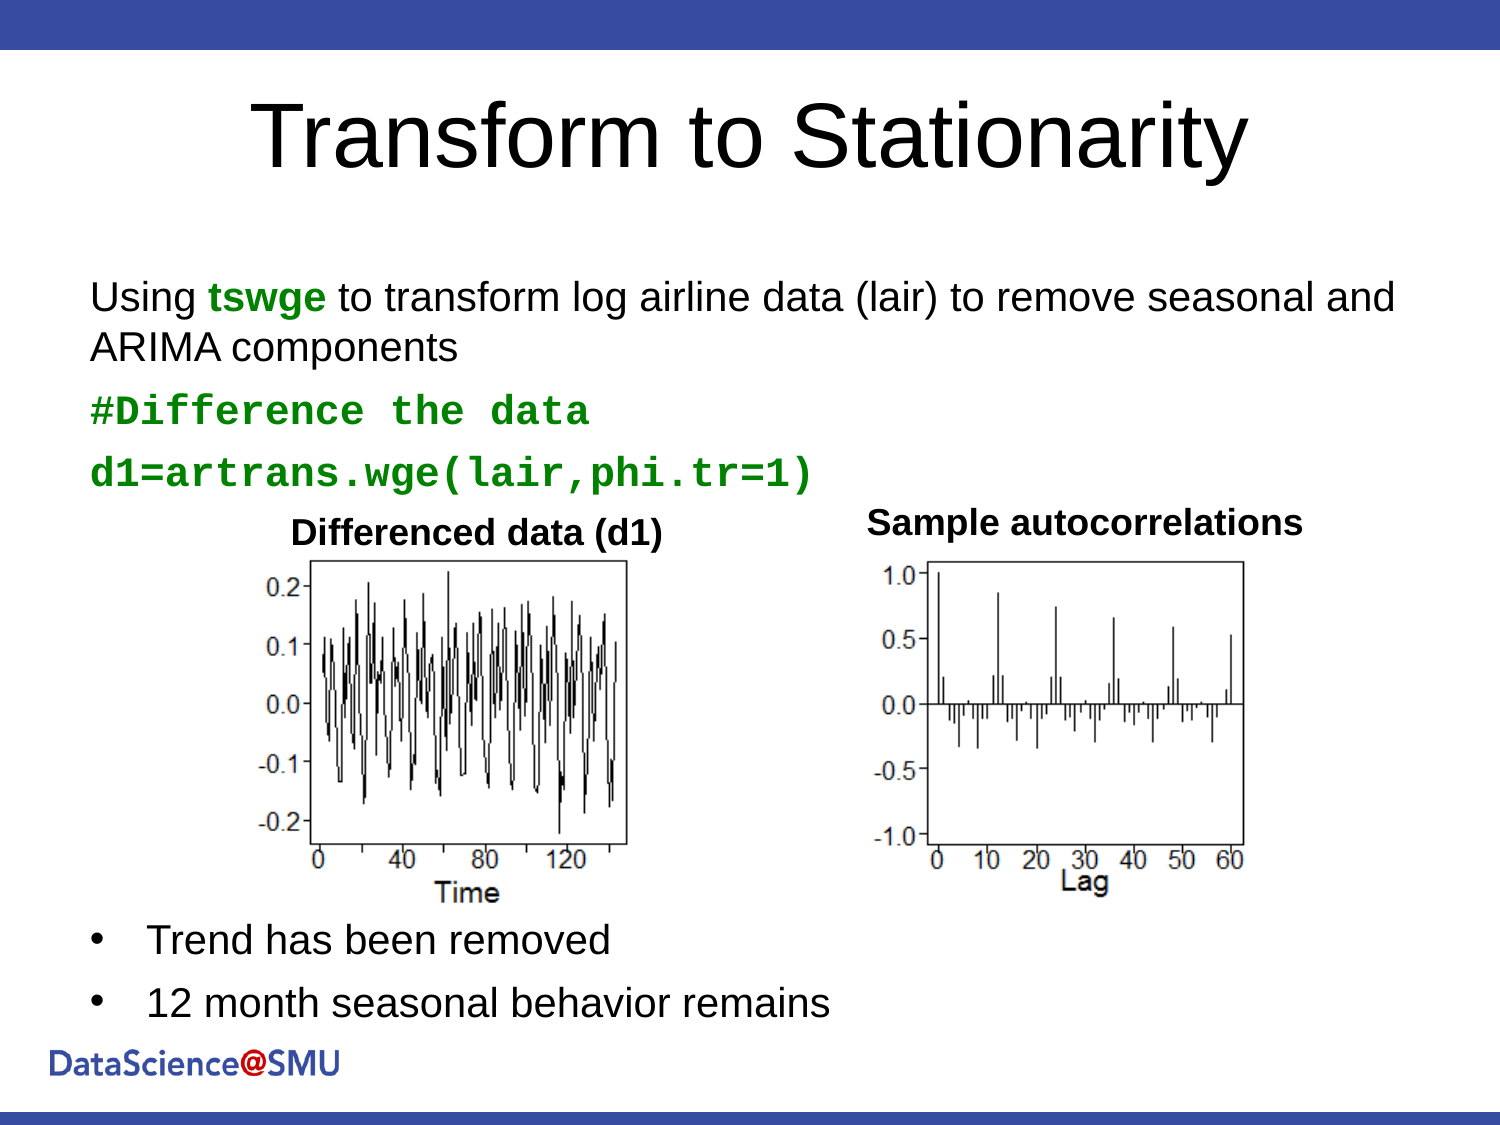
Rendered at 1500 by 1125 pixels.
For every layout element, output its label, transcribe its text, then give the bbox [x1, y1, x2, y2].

picture [249, 555, 647, 911]
picture [863, 558, 1258, 902]
text_box Differenced data (d1) [249, 500, 705, 571]
text_box Trend has been removed 12 month seasonal behavior remains [74, 905, 1425, 1029]
text_box Using tswge to transform log airline data (lair) to remove seasonal and ARIMA components #Difference the data d1=artrans.wge(lair,phi.tr=1) [74, 262, 1425, 488]
text_box Sample autocorrelations [841, 491, 1330, 562]
picture [50, 1049, 339, 1076]
title Transform to Stationarity [75, 37, 1425, 225]
